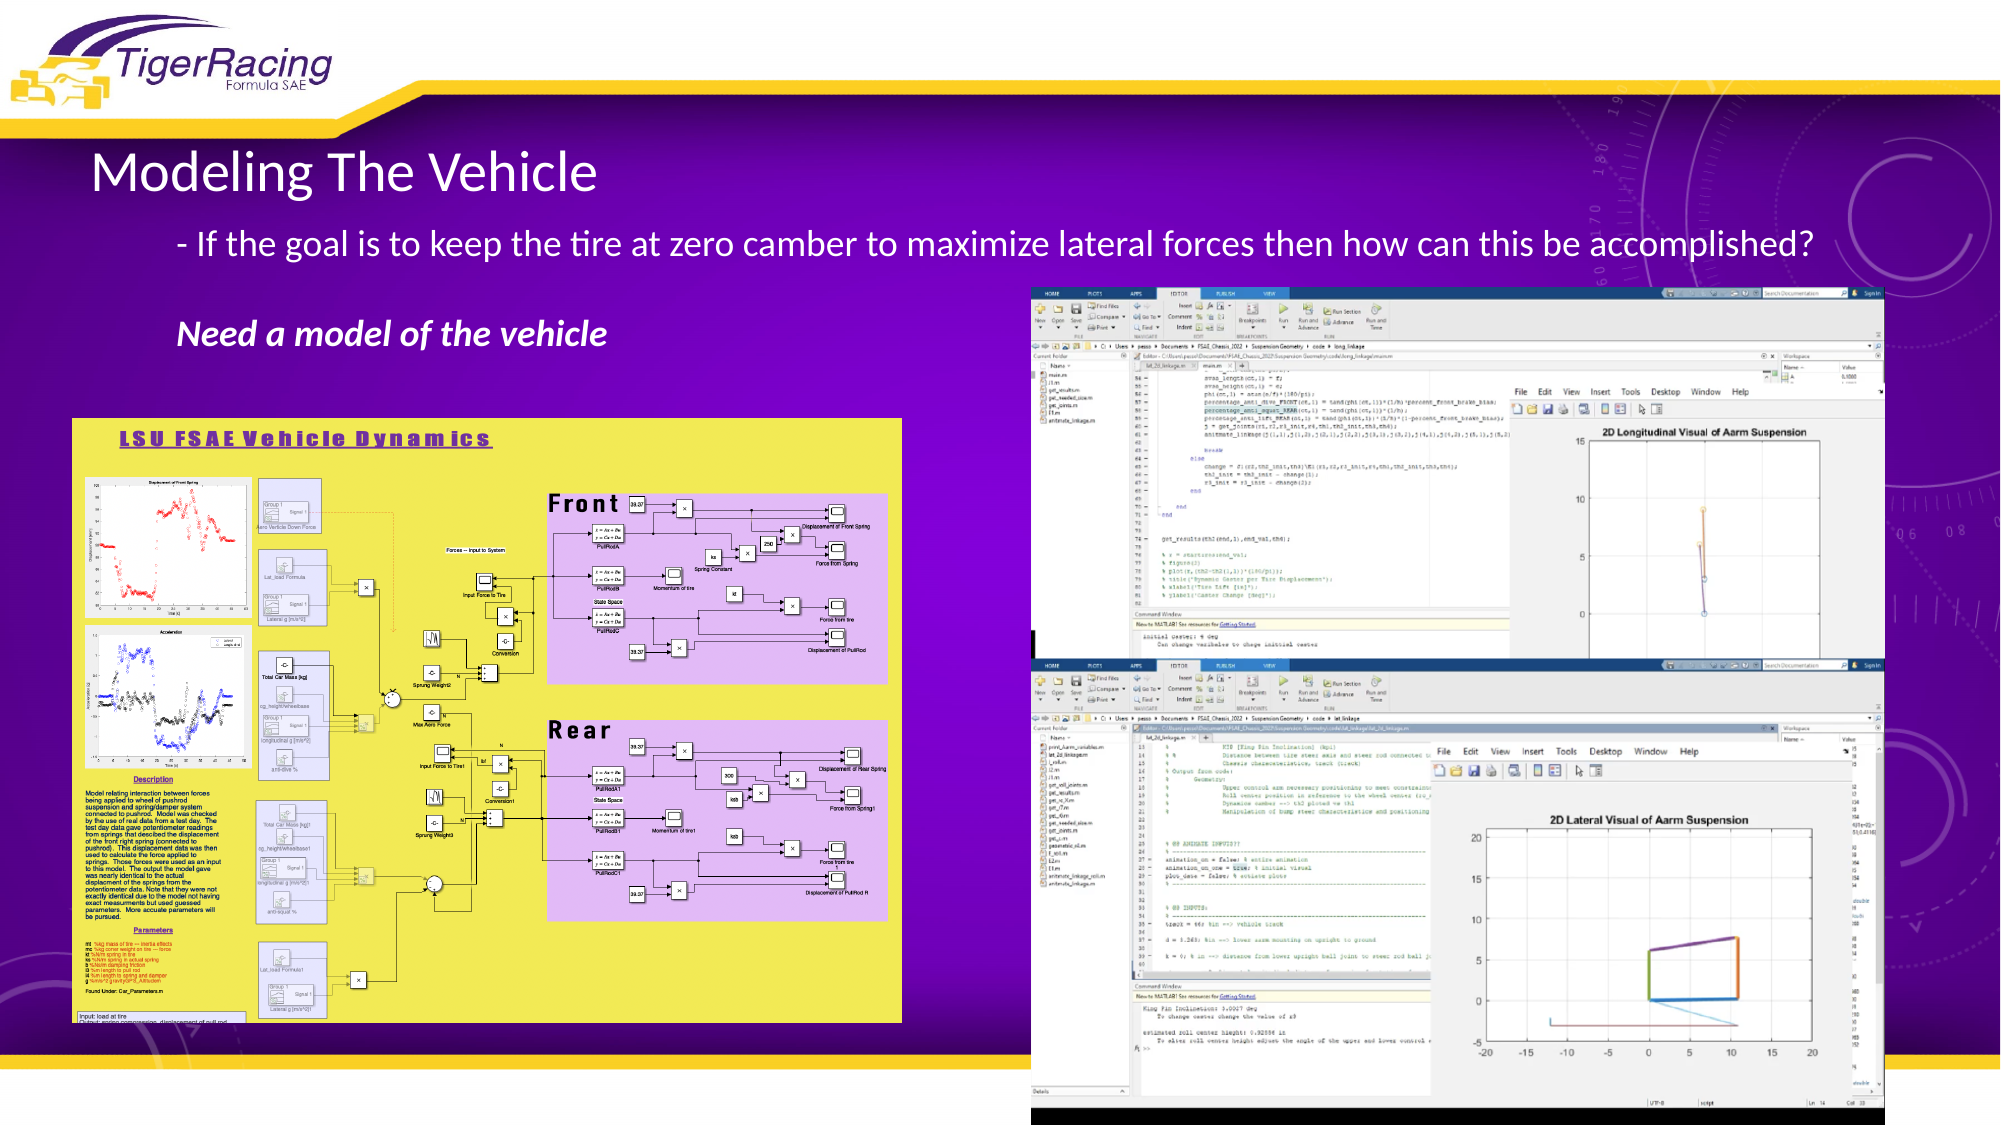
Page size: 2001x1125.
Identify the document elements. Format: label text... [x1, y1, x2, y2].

text_box - If the goal is to keep the tire at zero camber to maximize lateral forces then how can this be accomplished? Need a model of the vehicle [161, 211, 1833, 362]
picture [0, 0, 2001, 1125]
text_box Modeling The Vehicle [75, 125, 628, 211]
